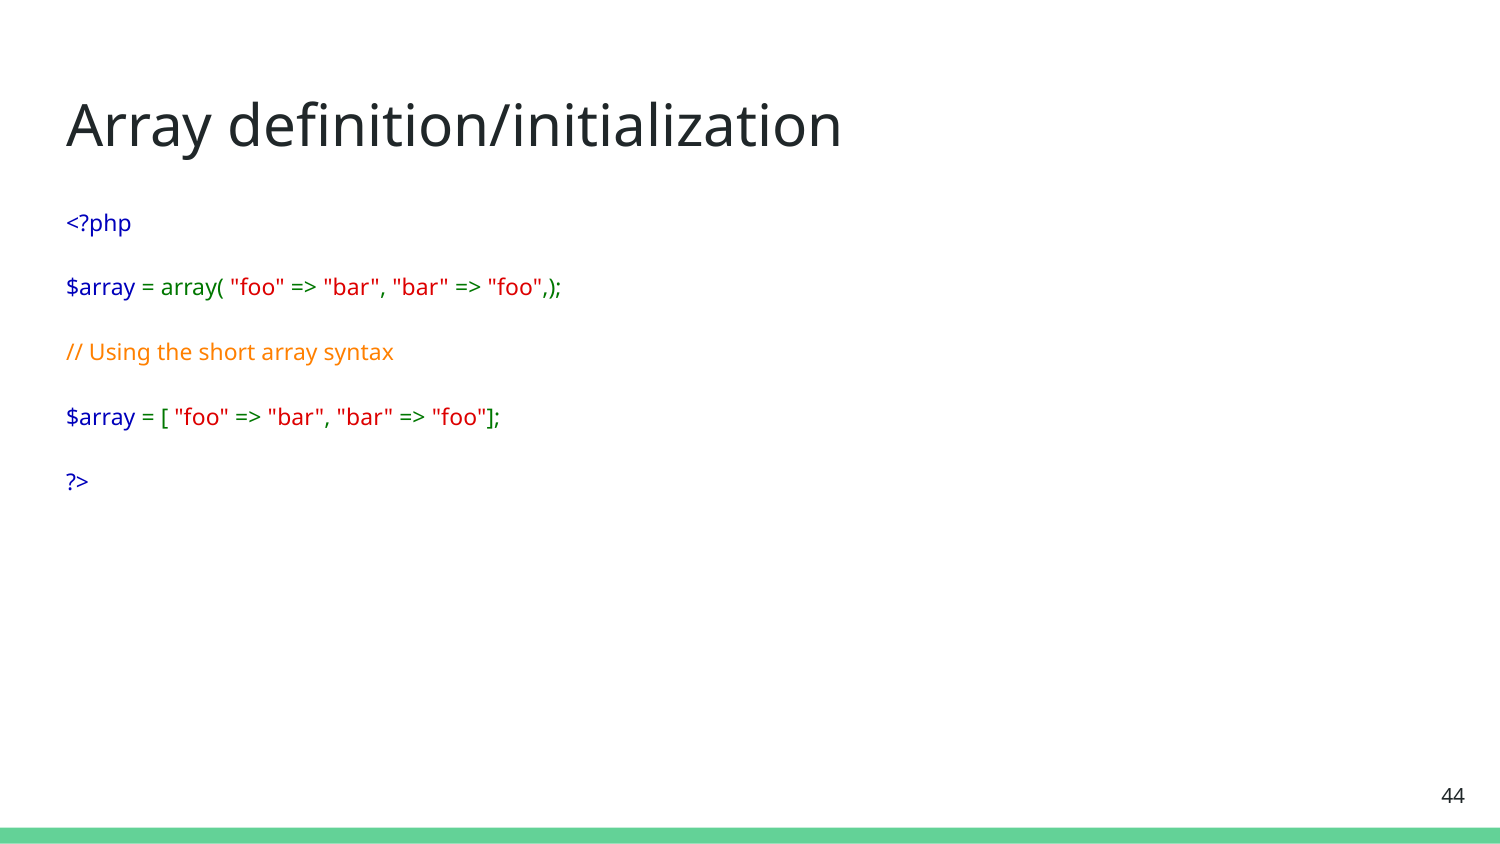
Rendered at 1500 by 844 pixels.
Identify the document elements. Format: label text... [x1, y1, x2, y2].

title Array definition/initialization [51, 72, 1449, 167]
list <?php $array = array( "foo" => "bar", "bar" => "foo",); // Using the short array syntax $array = [ "foo" => "bar", "bar" => "foo"]; ?> [51, 189, 1449, 750]
slide_number ‹#› [1389, 764, 1480, 830]
